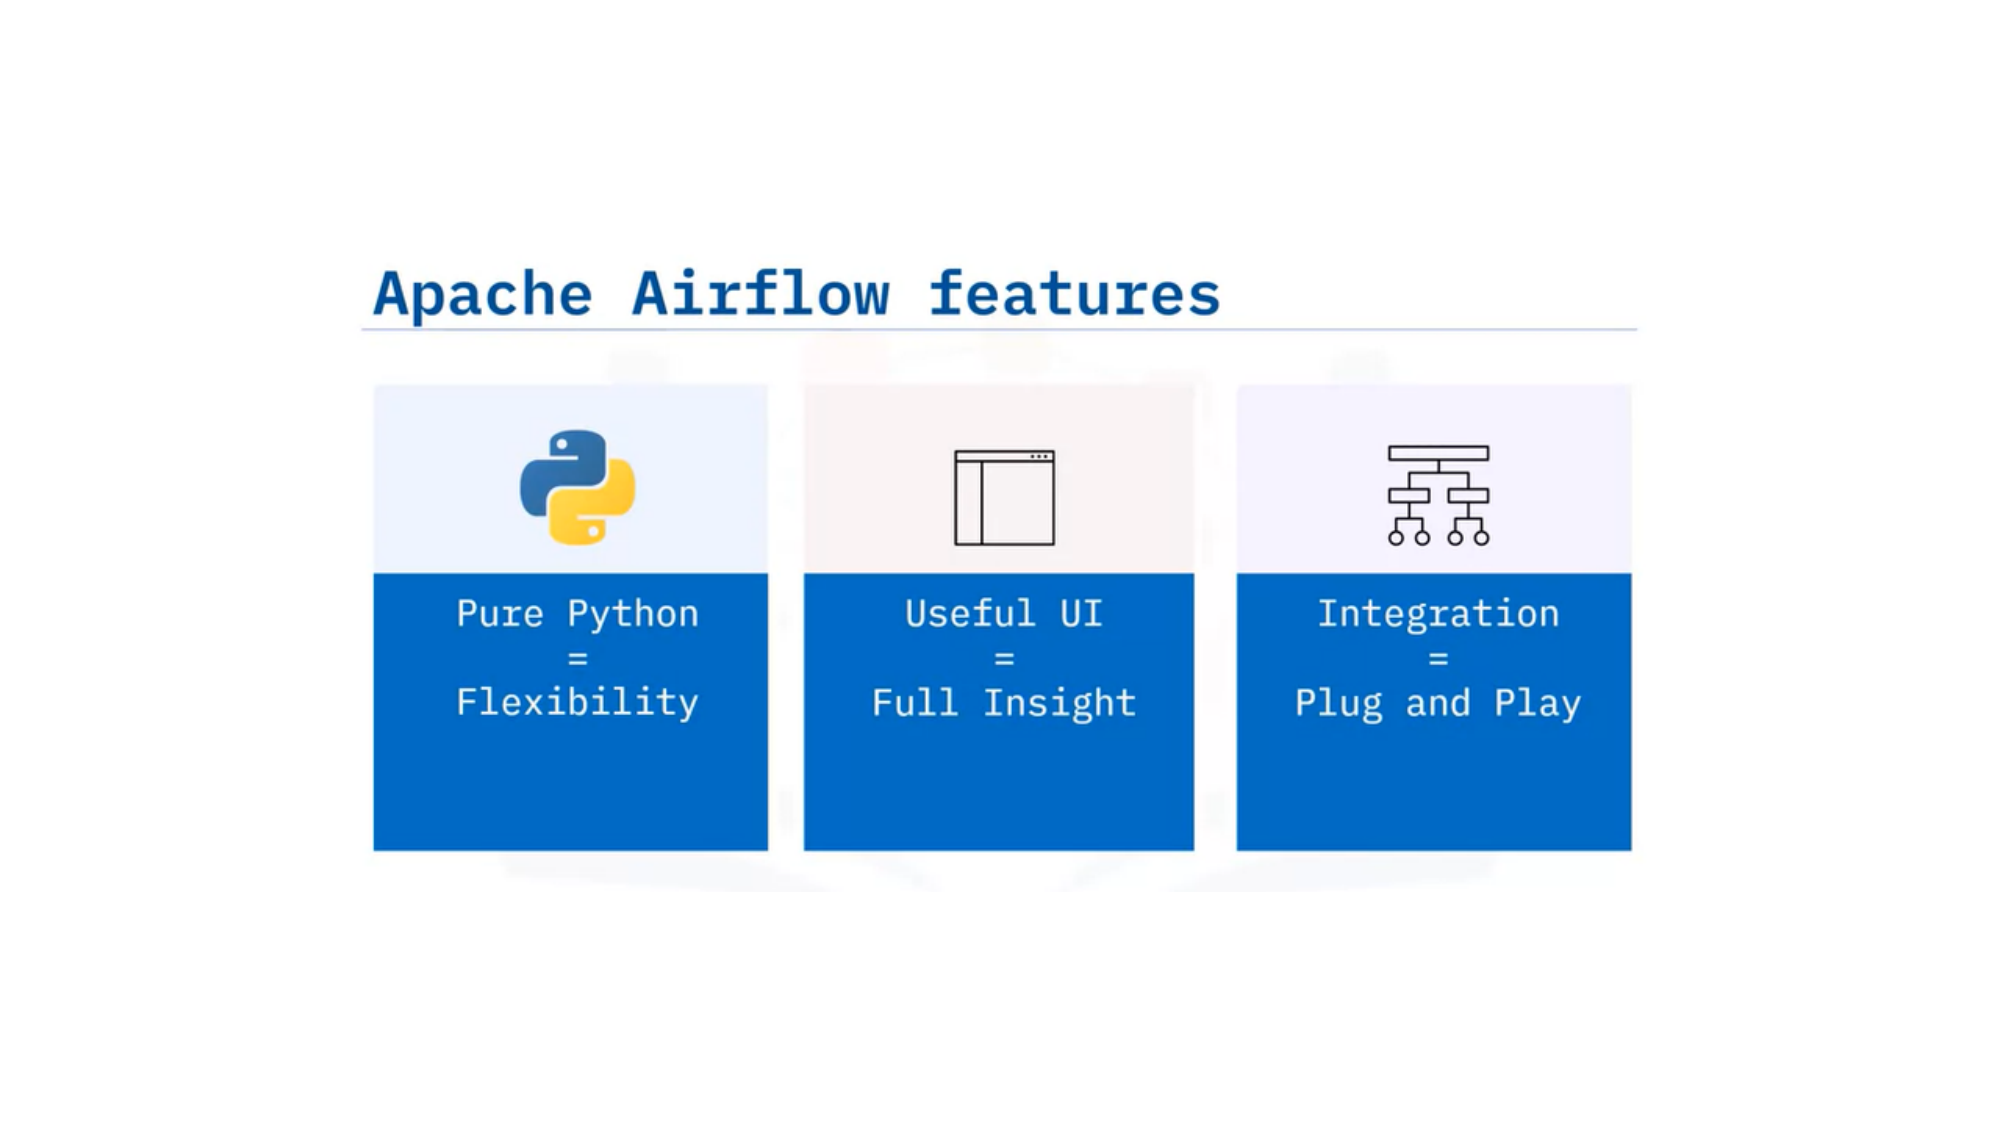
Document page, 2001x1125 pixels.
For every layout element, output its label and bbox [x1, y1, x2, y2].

picture [310, 233, 1689, 892]
